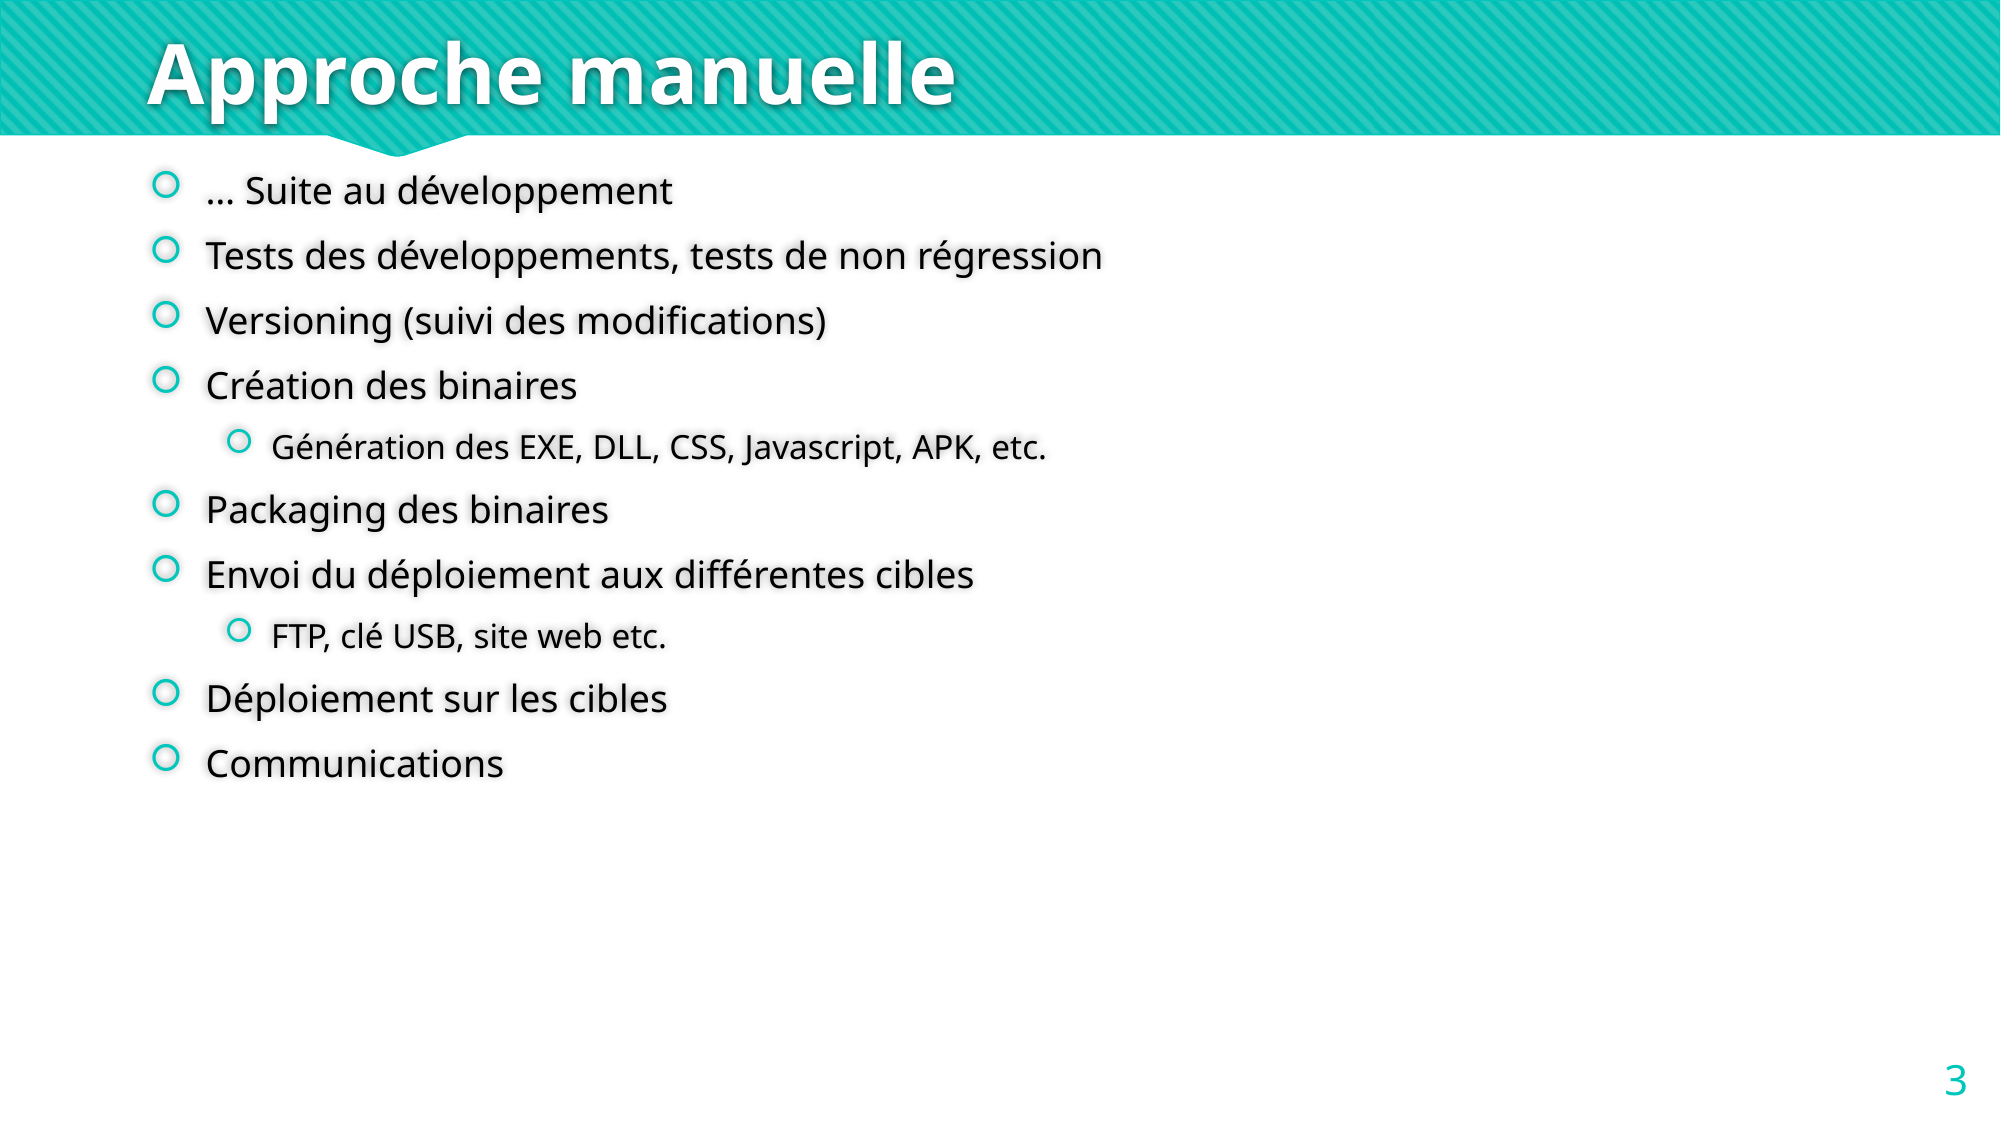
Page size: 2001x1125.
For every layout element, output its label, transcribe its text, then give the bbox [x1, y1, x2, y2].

list … Suite au développement Tests des développements, tests de non régression Versioning (suivi des modifications) Création des binaires Génération des EXE, DLL, CSS, Javascript, APK, etc. Packaging des binaires Envoi du déploiement aux différentes cibles FTP, clé USB, site web etc. Déploiement sur les cibles Communications [134, 159, 1866, 1113]
title Approche manuelle [132, 0, 1868, 130]
slide_number 3 [1809, 1031, 1984, 1113]
